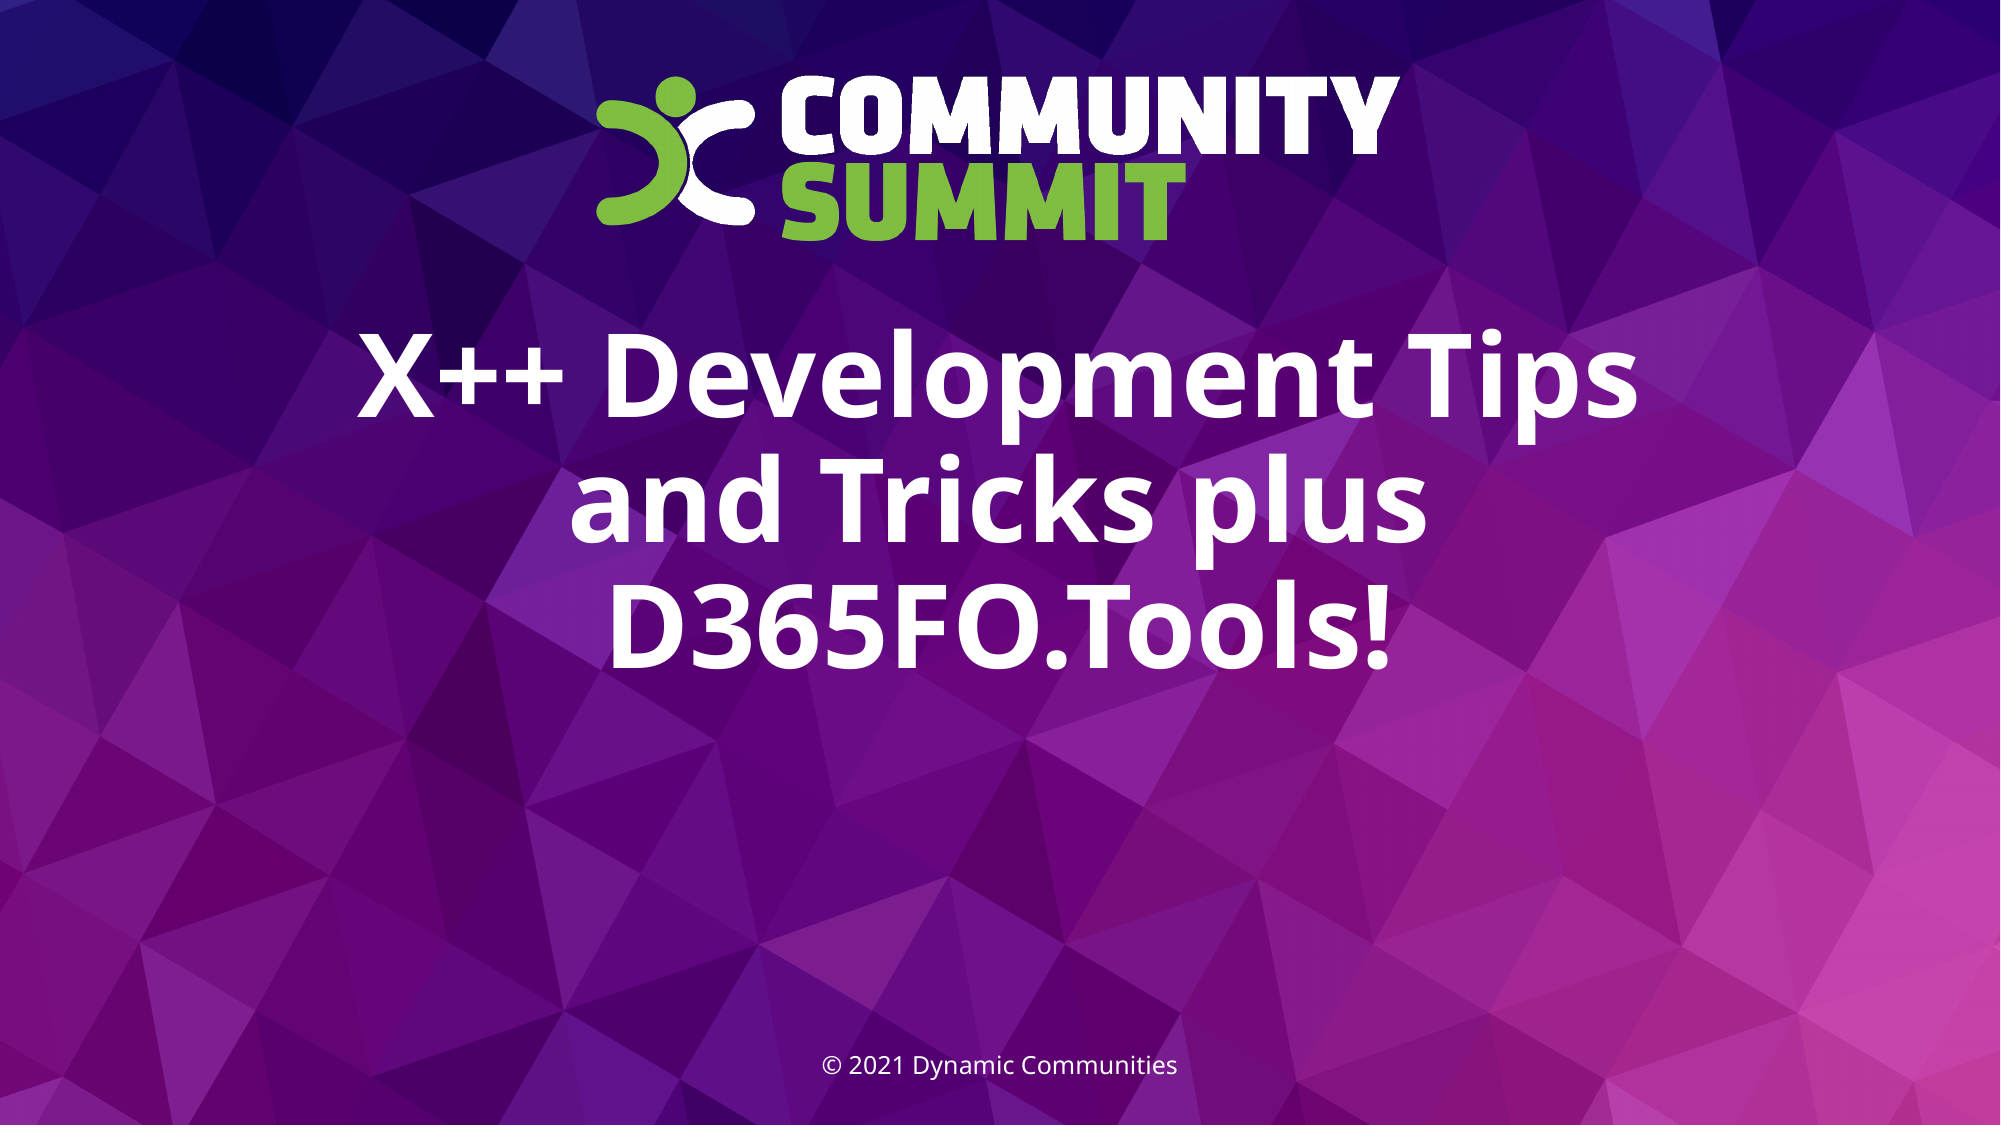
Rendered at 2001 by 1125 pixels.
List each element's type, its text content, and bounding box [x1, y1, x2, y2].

title X++ Development Tips and Tricks plus D365FO.Tools! [249, 309, 1750, 701]
picture [0, 0, 2001, 1125]
